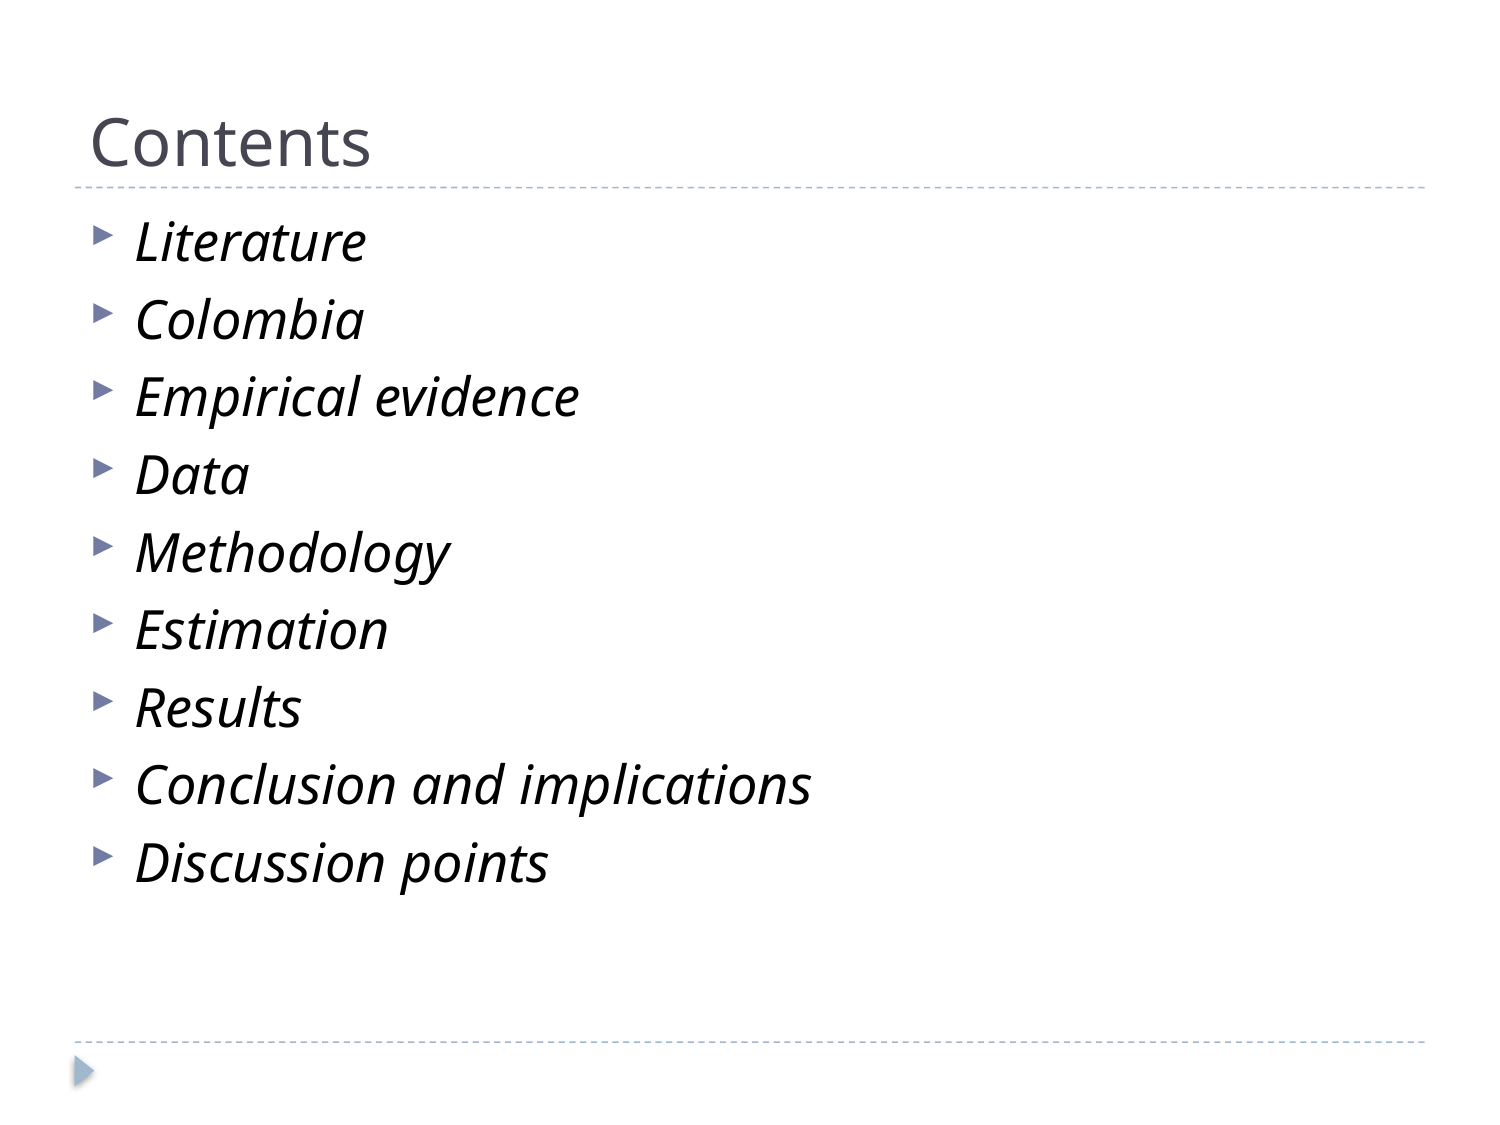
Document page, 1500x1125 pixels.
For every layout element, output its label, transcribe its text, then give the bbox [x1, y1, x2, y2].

title Contents [75, 24, 1425, 188]
list Literature Colombia Empirical evidence Data Methodology Estimation Results Conclusion and implications Discussion points [75, 200, 1425, 1010]
